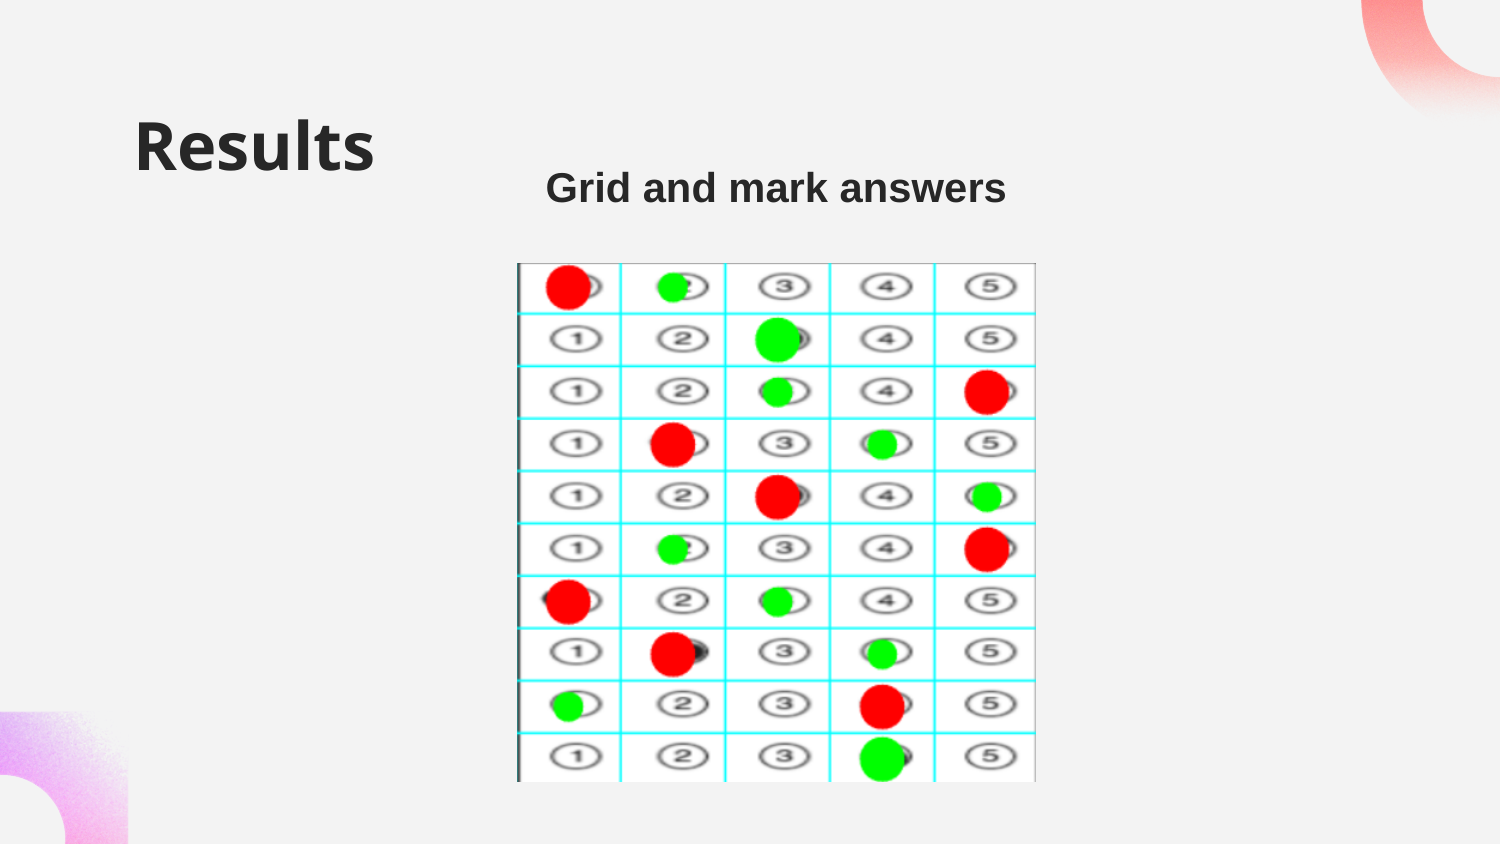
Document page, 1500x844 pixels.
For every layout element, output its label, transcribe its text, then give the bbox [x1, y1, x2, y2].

picture [516, 263, 1036, 782]
title Results [118, 88, 1382, 182]
picture [0, 665, 153, 844]
picture [1337, 0, 1500, 180]
subtitle Grid and mark answers [118, 182, 1435, 277]
